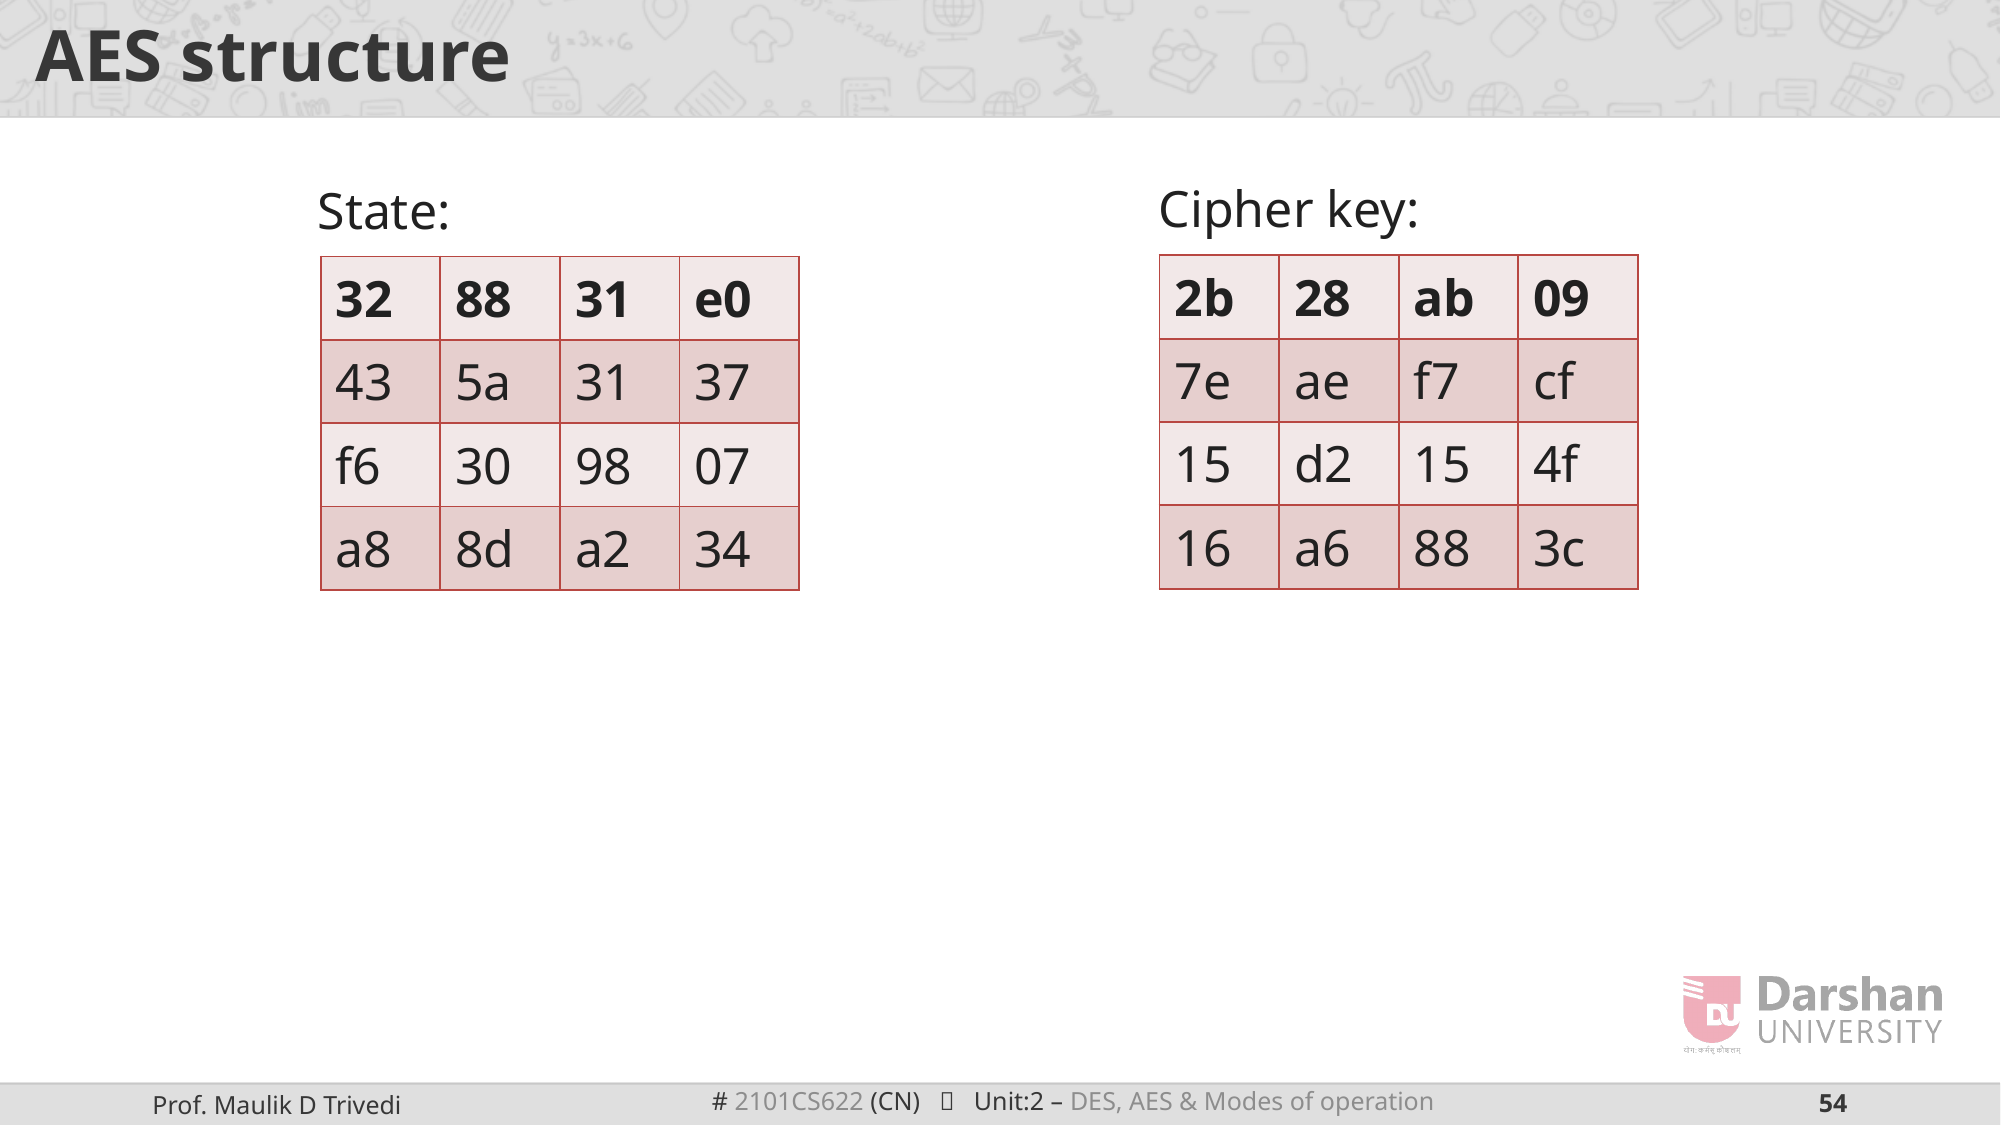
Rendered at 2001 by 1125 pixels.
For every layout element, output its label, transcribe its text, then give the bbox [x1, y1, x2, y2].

table_cell 07 [680, 424, 798, 506]
table_cell 37 [680, 341, 798, 422]
text_box State: [303, 172, 573, 247]
table_cell 34 [680, 507, 798, 589]
table_header 28 [1280, 256, 1398, 338]
table_cell 8d [441, 507, 559, 589]
table_cell ae [1280, 340, 1398, 421]
table_header 09 [1519, 256, 1637, 338]
table_cell cf [1519, 340, 1637, 421]
table_header 32 [322, 257, 439, 339]
table_cell 4f [1519, 423, 1637, 504]
table_cell 30 [441, 424, 559, 506]
table_header 2b [1160, 256, 1278, 338]
table_cell 31 [561, 341, 679, 422]
text_box Cipher key: [1143, 169, 1455, 245]
table_cell 16 [1160, 506, 1278, 588]
table_cell d2 [1280, 423, 1398, 504]
title AES structure [0, 0, 2000, 117]
table_cell a6 [1280, 506, 1398, 588]
table_cell a8 [322, 507, 439, 589]
table_header 88 [441, 257, 559, 339]
text_box Column [1662, 951, 1963, 1079]
table_header ab [1400, 256, 1517, 338]
table_cell 7e [1160, 340, 1278, 421]
table_header e0 [680, 257, 798, 339]
table_cell 5a [441, 341, 559, 422]
table_header 31 [561, 257, 679, 339]
table_cell 43 [322, 341, 439, 422]
table_cell 98 [561, 424, 679, 506]
table_cell 88 [1400, 506, 1517, 588]
table_cell 15 [1400, 423, 1517, 504]
table_cell f6 [322, 424, 439, 506]
table_cell 3c [1519, 506, 1637, 588]
table_cell 15 [1160, 423, 1278, 504]
table_cell a2 [561, 507, 679, 589]
table_cell f7 [1400, 340, 1517, 421]
